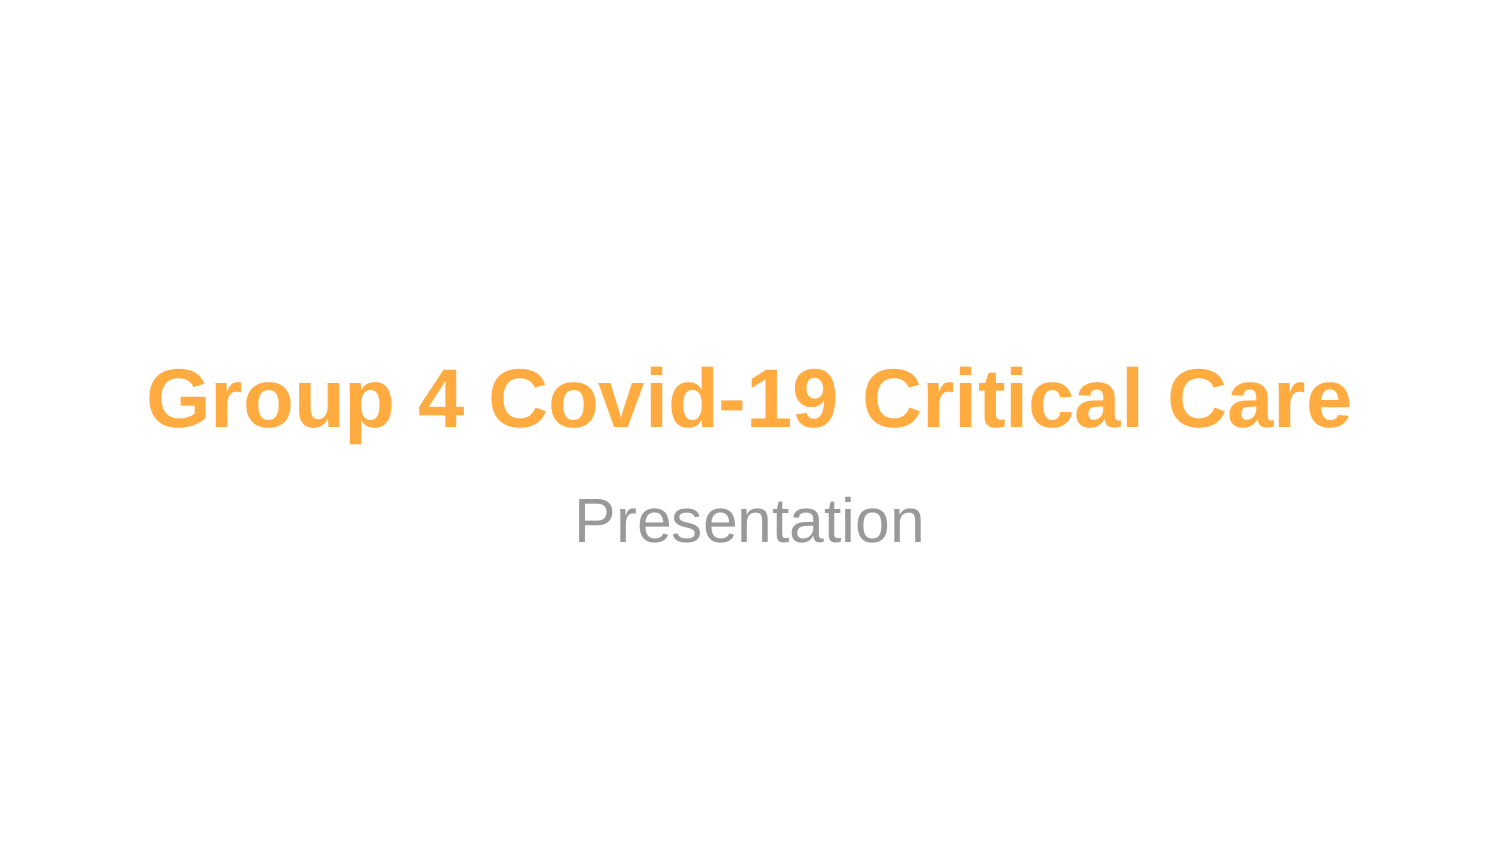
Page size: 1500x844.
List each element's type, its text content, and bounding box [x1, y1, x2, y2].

subtitle Presentation [51, 464, 1449, 595]
title Group 4 Covid-19 Critical Care [51, 122, 1449, 459]
